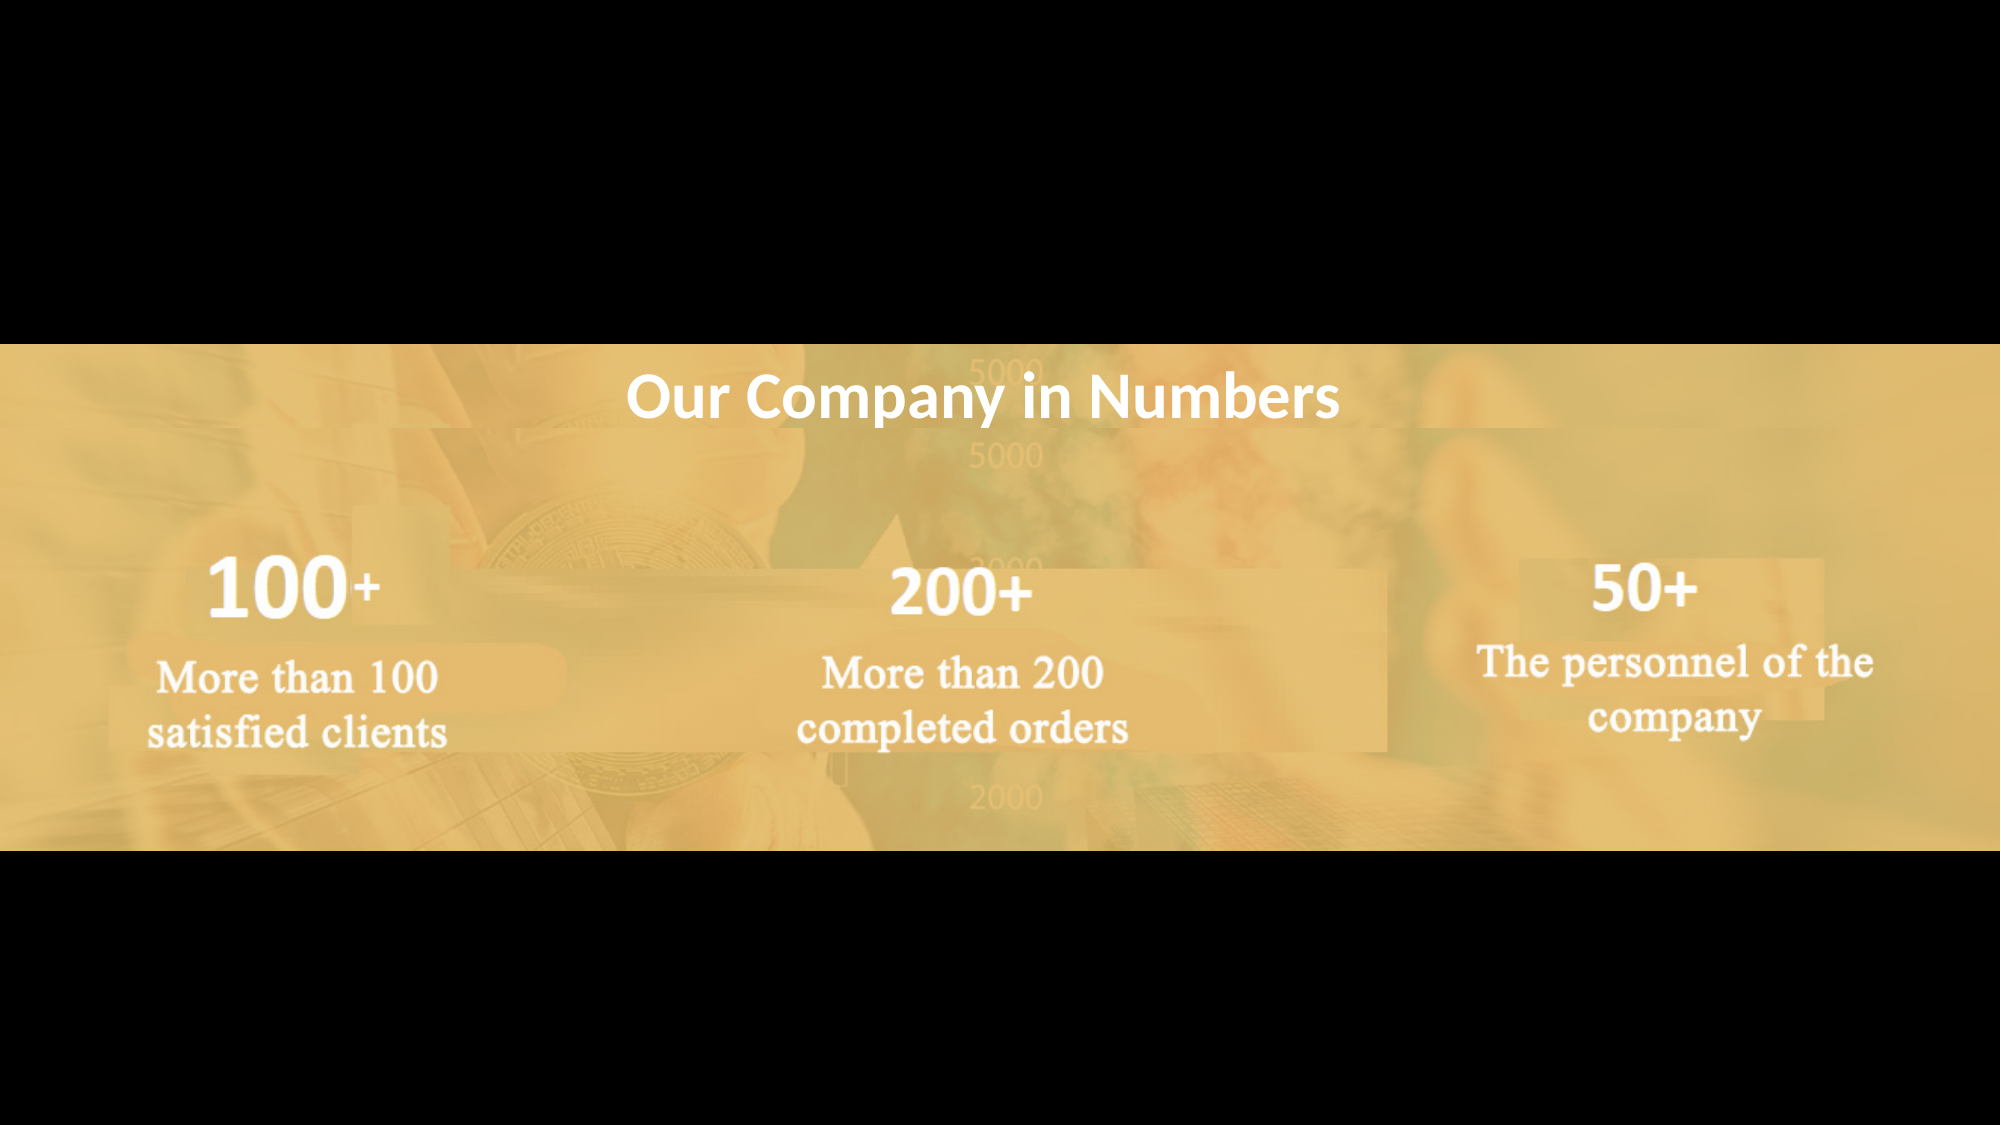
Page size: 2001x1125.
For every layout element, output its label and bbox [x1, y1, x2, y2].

picture [0, 344, 2000, 851]
